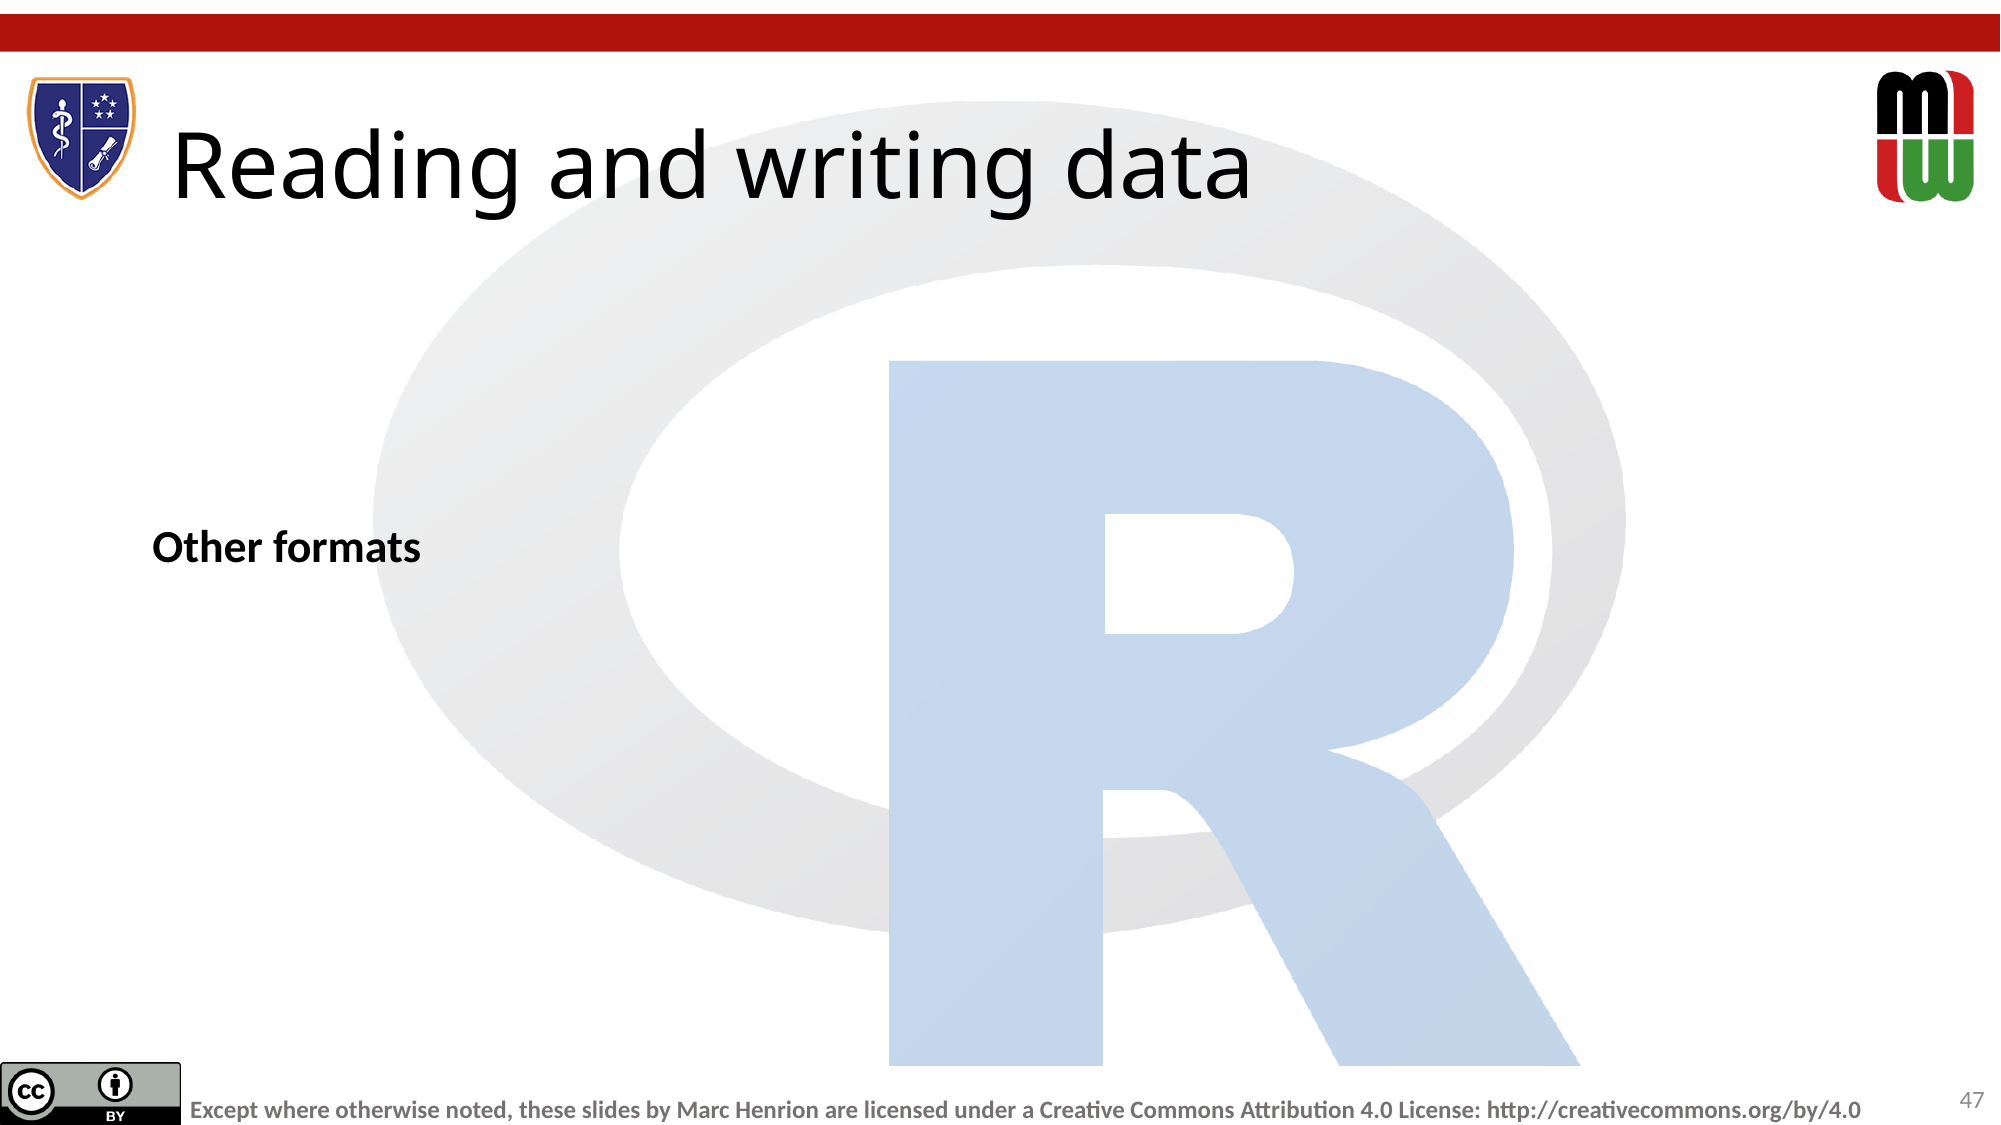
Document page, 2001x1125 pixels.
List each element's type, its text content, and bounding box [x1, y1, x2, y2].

slide_number 47 [1550, 1073, 2000, 1125]
title Reading and writing data [155, 59, 1851, 278]
list Other formats [137, 299, 1863, 1066]
picture [0, 53, 161, 215]
picture [0, 1062, 181, 1125]
